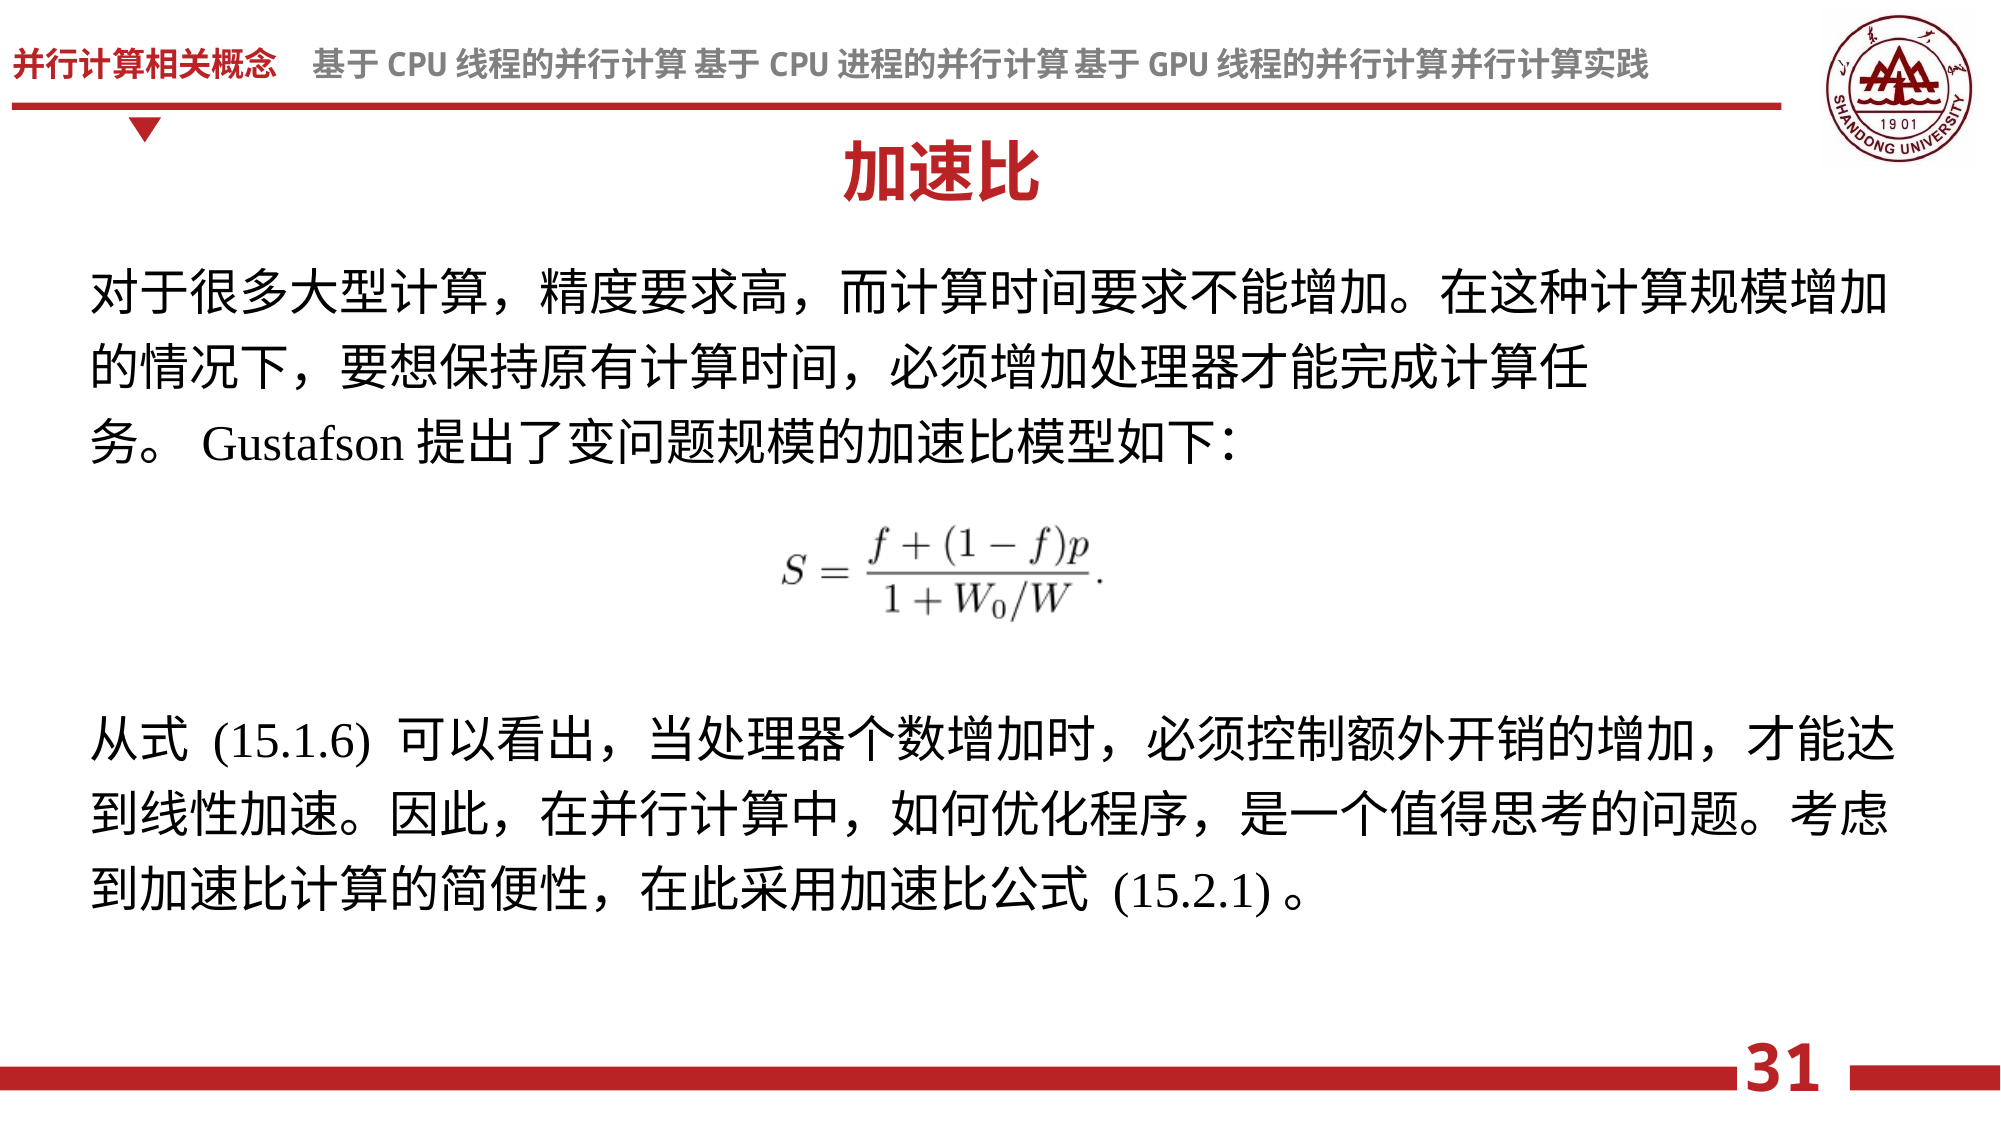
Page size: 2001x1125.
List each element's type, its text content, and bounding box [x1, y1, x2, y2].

picture [673, 492, 1542, 666]
text_box 加速比 [827, 122, 1058, 218]
picture [1820, 9, 1977, 167]
text_box 从式 (15.1.6) 可以看出，当处理器个数增加时，必须控制额外开销的增加，才能达到线性加速。因此，在并行计算中，如何优化程序，是一个值得思考的问题。考虑到加速比计算的简便性，在此采用加速比公式 (15.2.1)。 [0, 685, 1916, 925]
text_box 对于很多大型计算，精度要求高，而计算时间要求不能增加。在这种计算规模增加的情况下，要想保持原有计算时间，必须增加处理器才能完成计算任务。Gustafson提出了变问题规模的加速比模型如下： [0, 238, 1916, 478]
